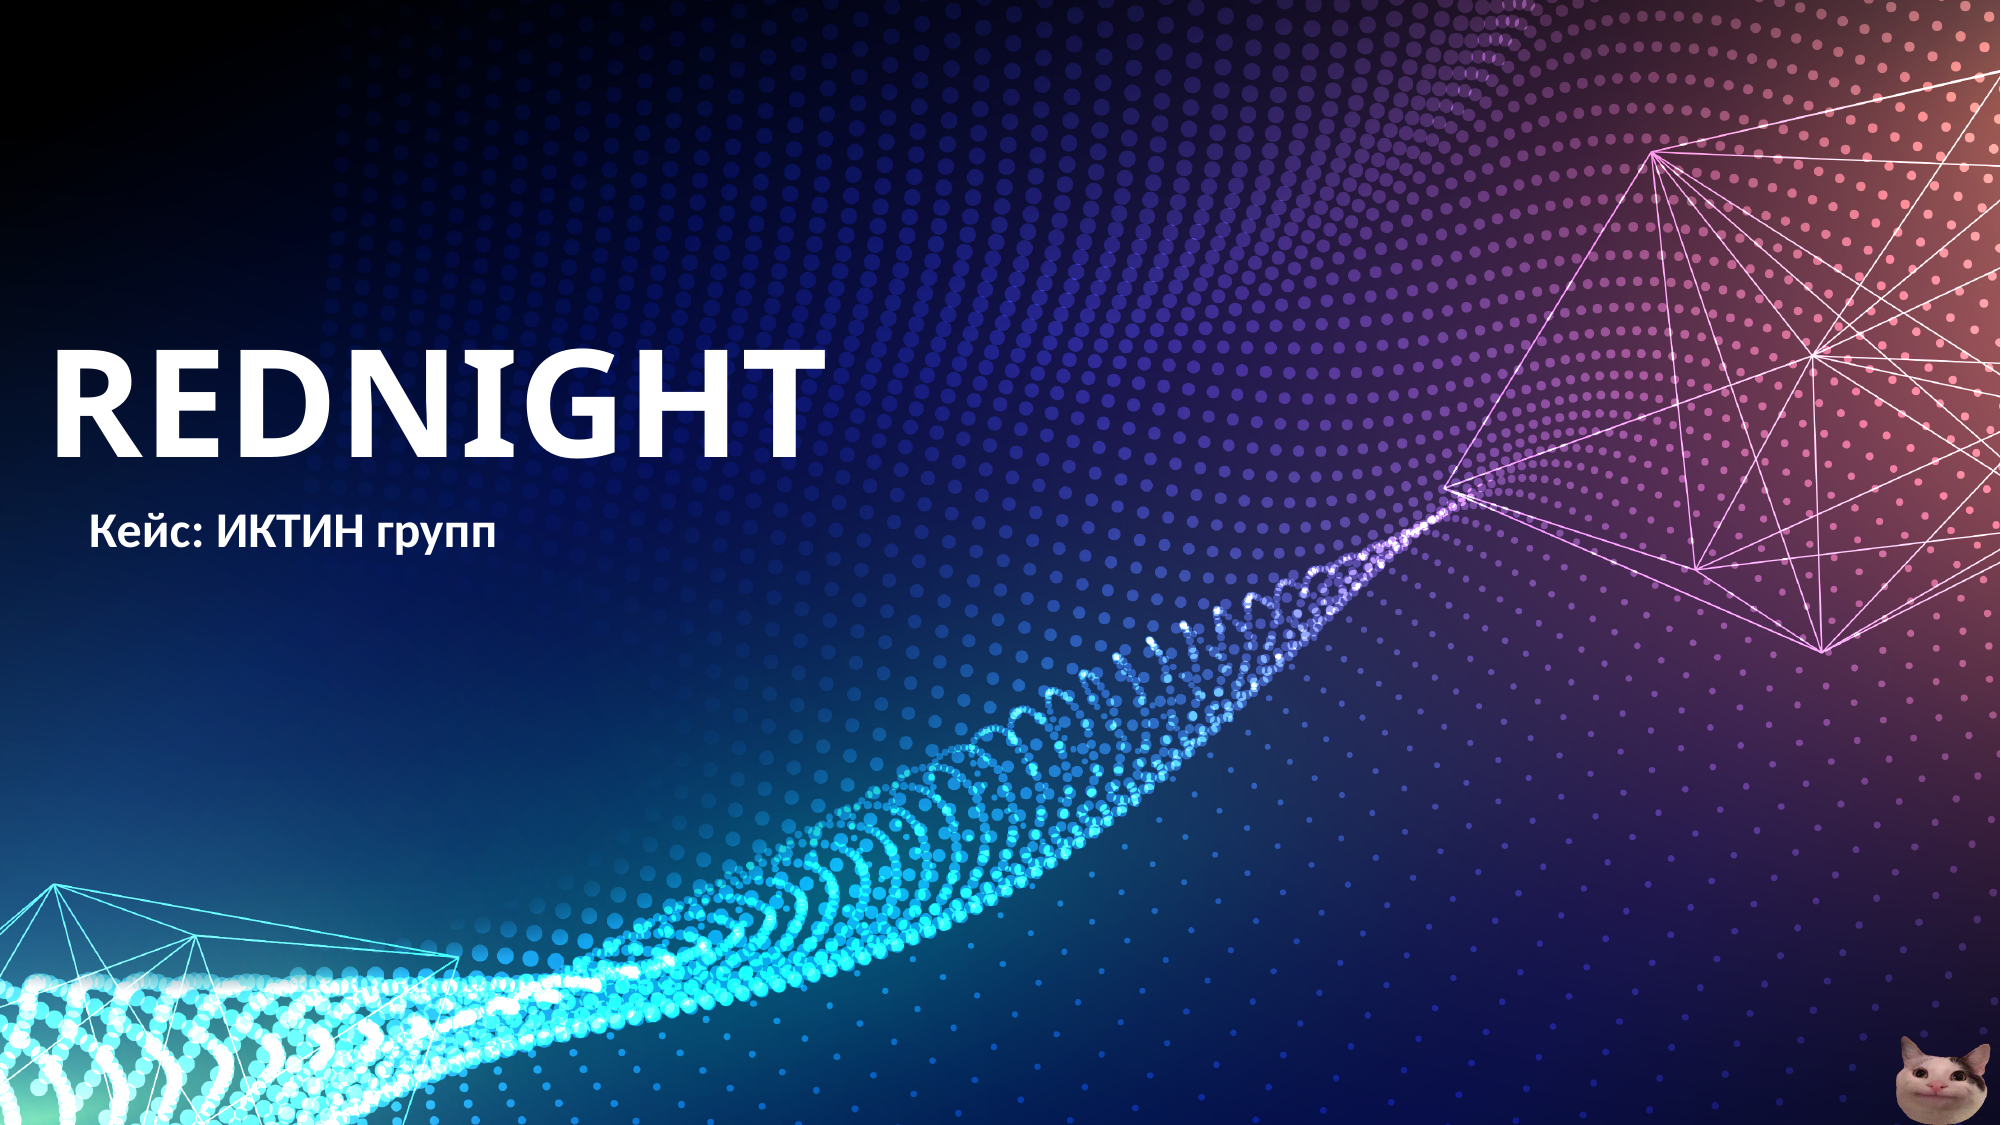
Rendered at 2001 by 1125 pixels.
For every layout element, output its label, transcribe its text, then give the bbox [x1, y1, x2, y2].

title REDNIGHT [29, 105, 1530, 498]
picture [0, 0, 2000, 1125]
subtitle Кейс: ИКТИН групп [74, 497, 1575, 769]
